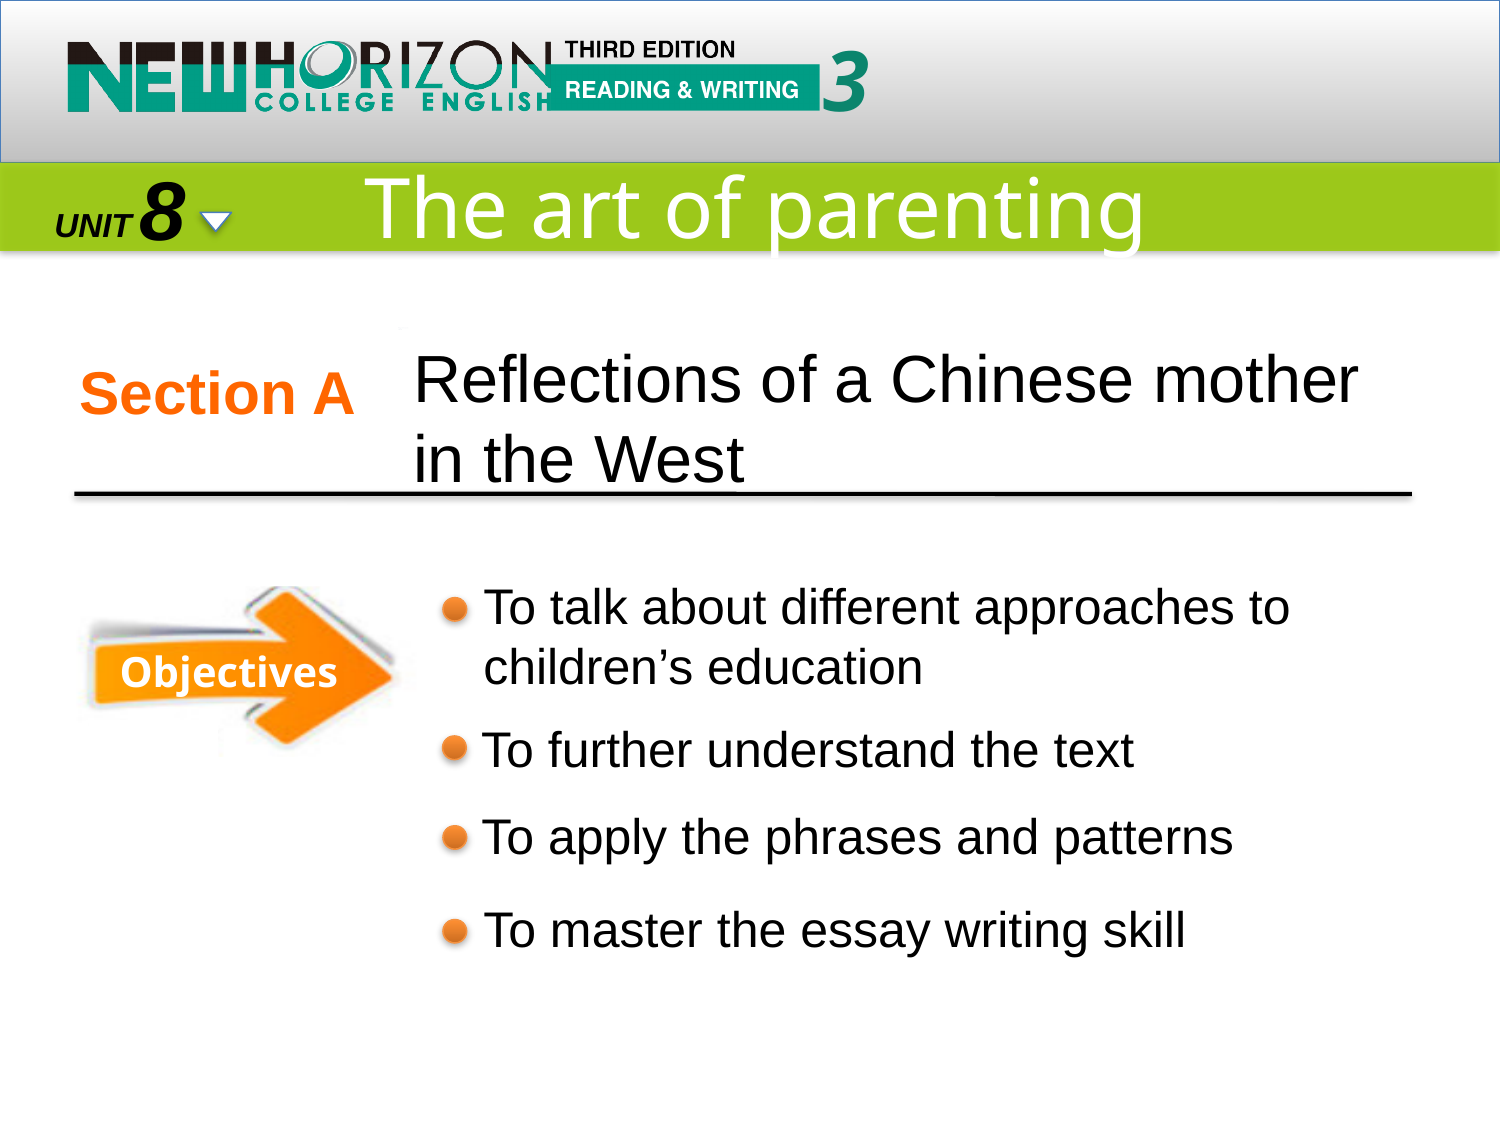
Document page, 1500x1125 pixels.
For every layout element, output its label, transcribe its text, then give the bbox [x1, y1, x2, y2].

picture [73, 586, 430, 765]
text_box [38, 147, 1205, 267]
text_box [442, 796, 1386, 873]
title Section A [63, 341, 398, 469]
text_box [442, 566, 1413, 764]
picture [0, 5, 1500, 267]
text_box [0, 0, 1500, 5]
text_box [442, 681, 1315, 786]
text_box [442, 890, 1500, 967]
text_box Reflections of a Chinese mother in the West [398, 328, 1500, 503]
